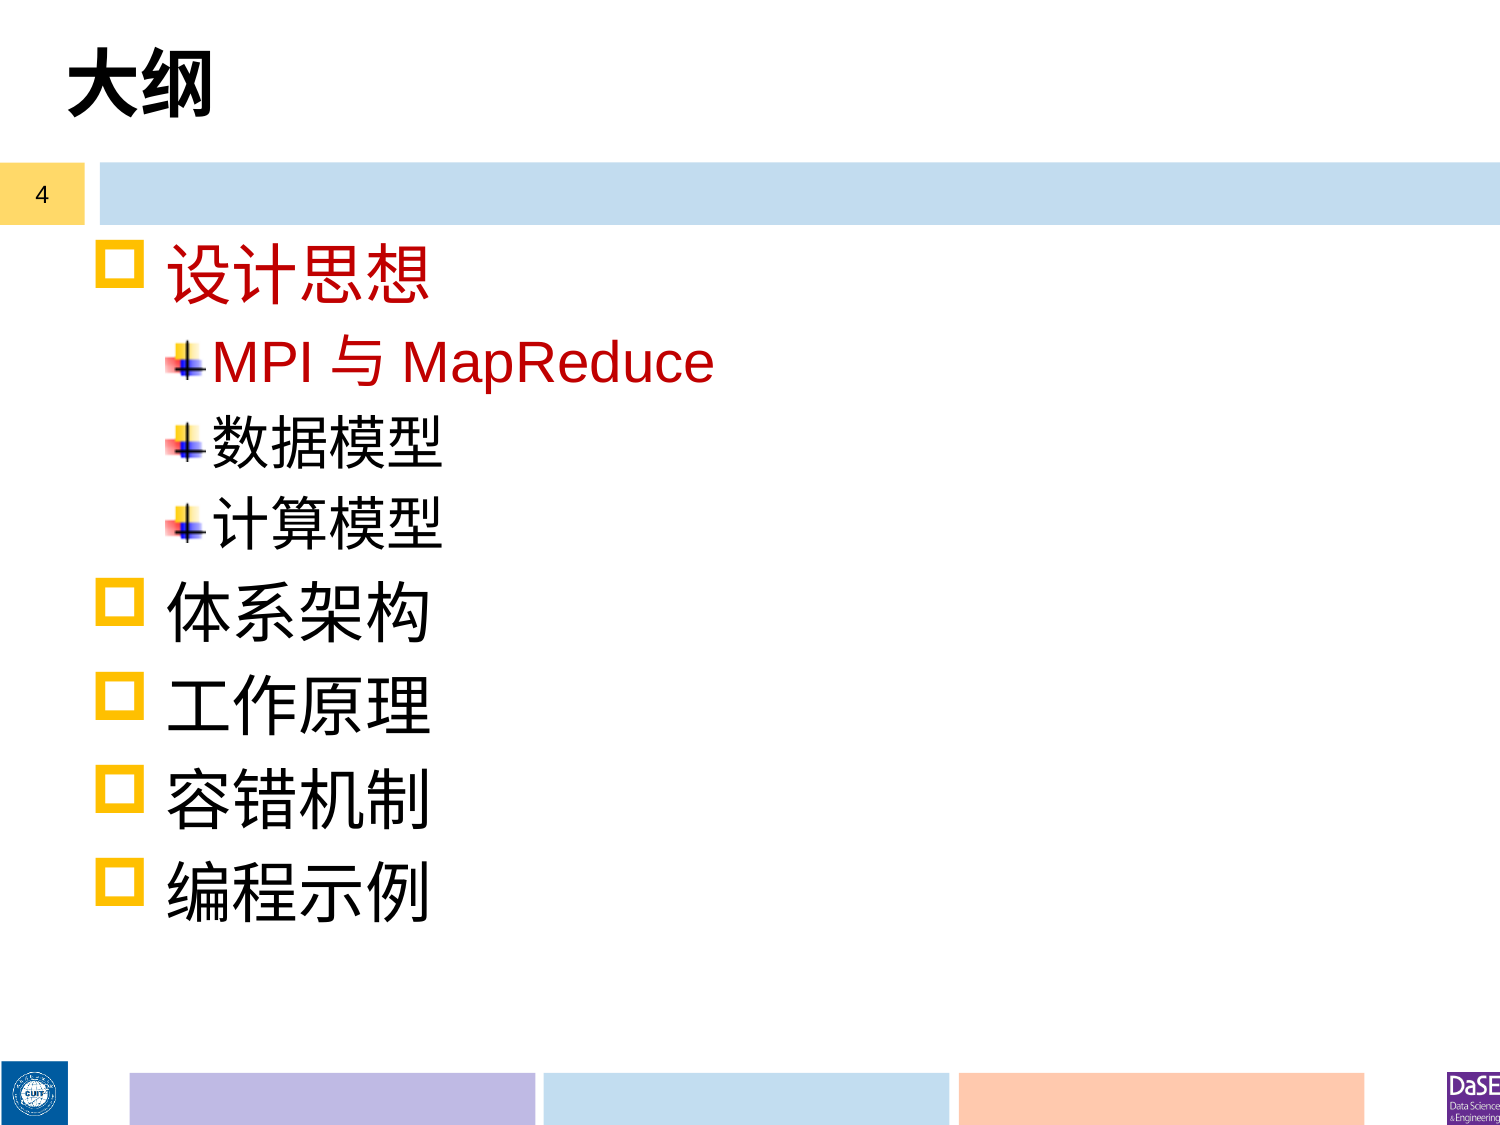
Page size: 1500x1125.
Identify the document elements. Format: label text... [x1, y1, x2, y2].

picture [165, 501, 206, 543]
picture [0, 1059, 69, 1125]
slide_number 4 [0, 162, 85, 225]
picture [165, 420, 206, 462]
list 设计思想 MPI与MapReduce 数据模型 计算模型 体系架构 工作原理 容错机制 编程示例 [75, 224, 1425, 1005]
picture [165, 338, 206, 380]
title 大纲 [50, 0, 1459, 175]
picture [1447, 1072, 1500, 1125]
